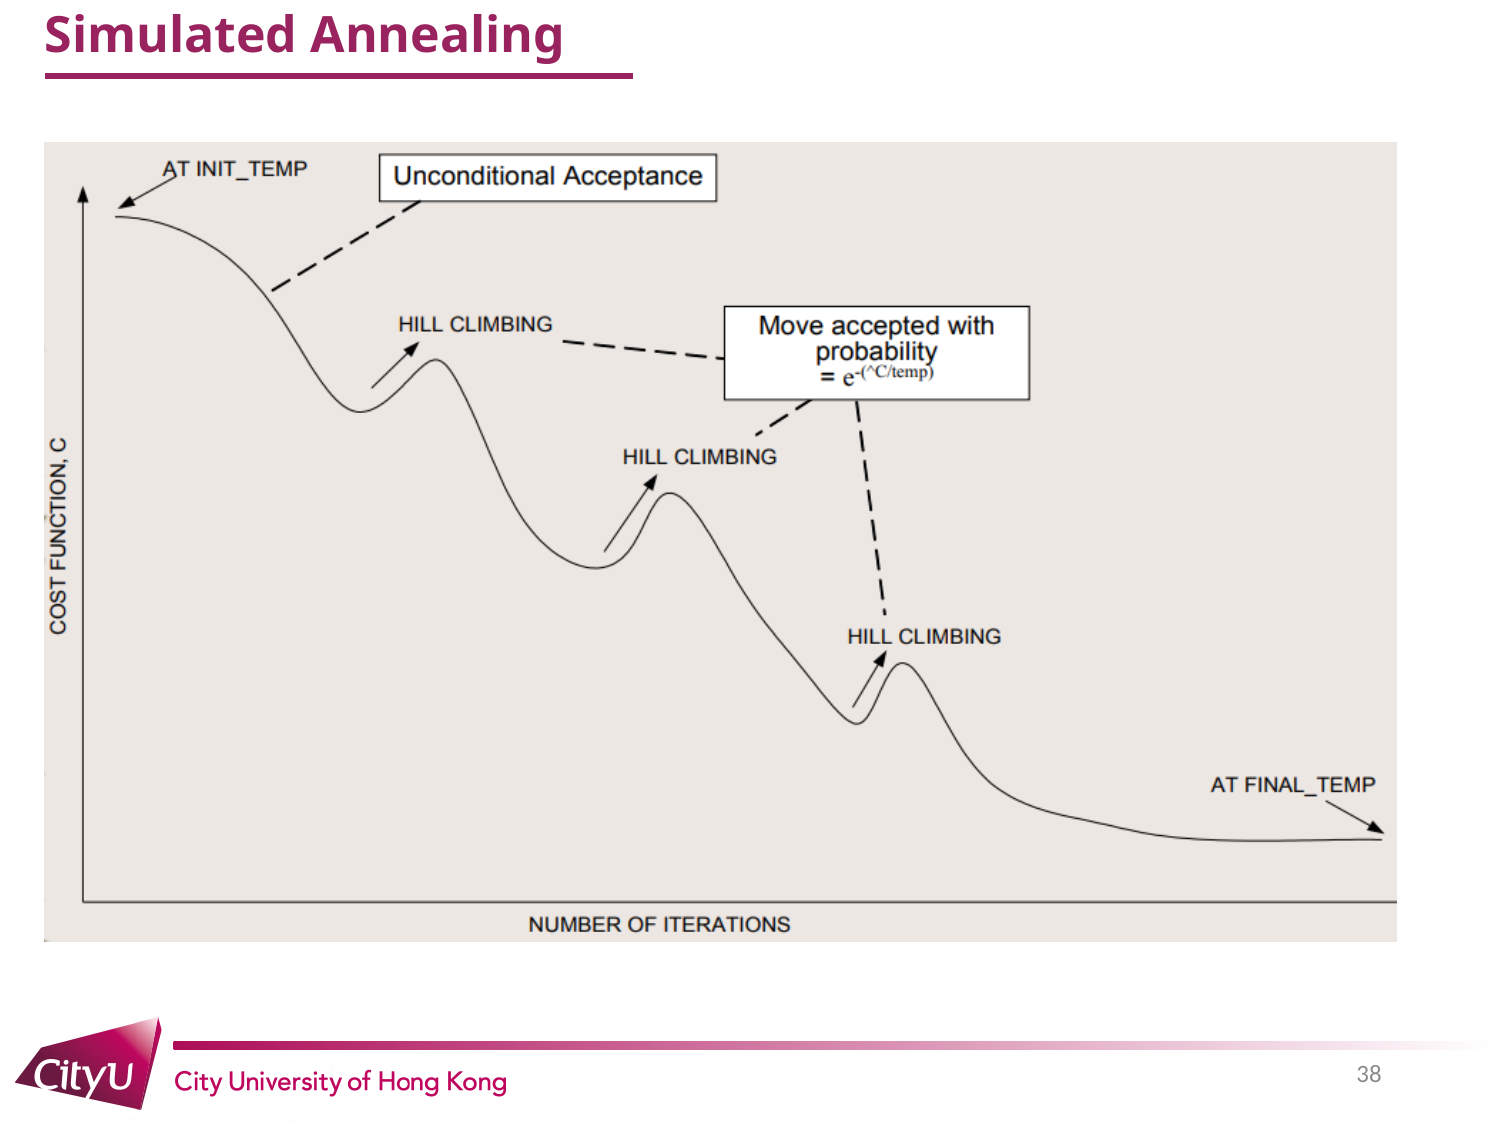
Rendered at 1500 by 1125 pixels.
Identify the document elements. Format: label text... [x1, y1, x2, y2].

title Simulated Annealing [0, 0, 1455, 77]
picture [0, 0, 1500, 1125]
slide_number 38 [1059, 1042, 1397, 1103]
